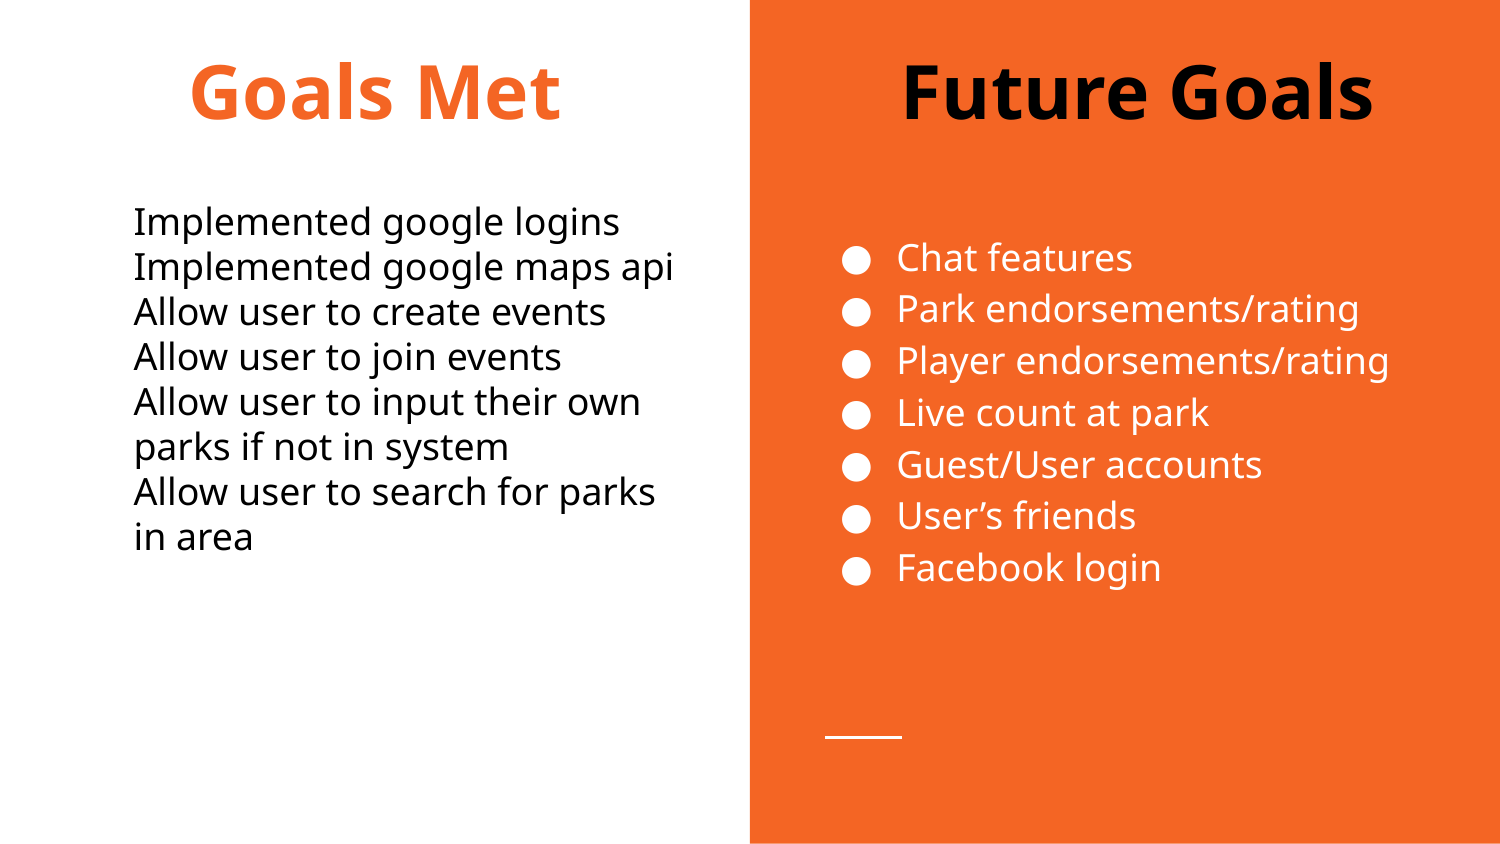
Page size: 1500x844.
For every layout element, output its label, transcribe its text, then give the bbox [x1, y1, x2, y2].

list Chat features Park endorsements/rating Player endorsements/rating Live count at park Guest/User accounts User’s friends Facebook login [806, 182, 1470, 634]
title Future Goals [806, 13, 1470, 150]
subtitle Implemented google logins Implemented google maps api Allow user to create events Allow user to join events Allow user to input their own parks if not in system Allow user to search for parks in area [43, 182, 708, 732]
title Goals Met [43, 13, 708, 150]
